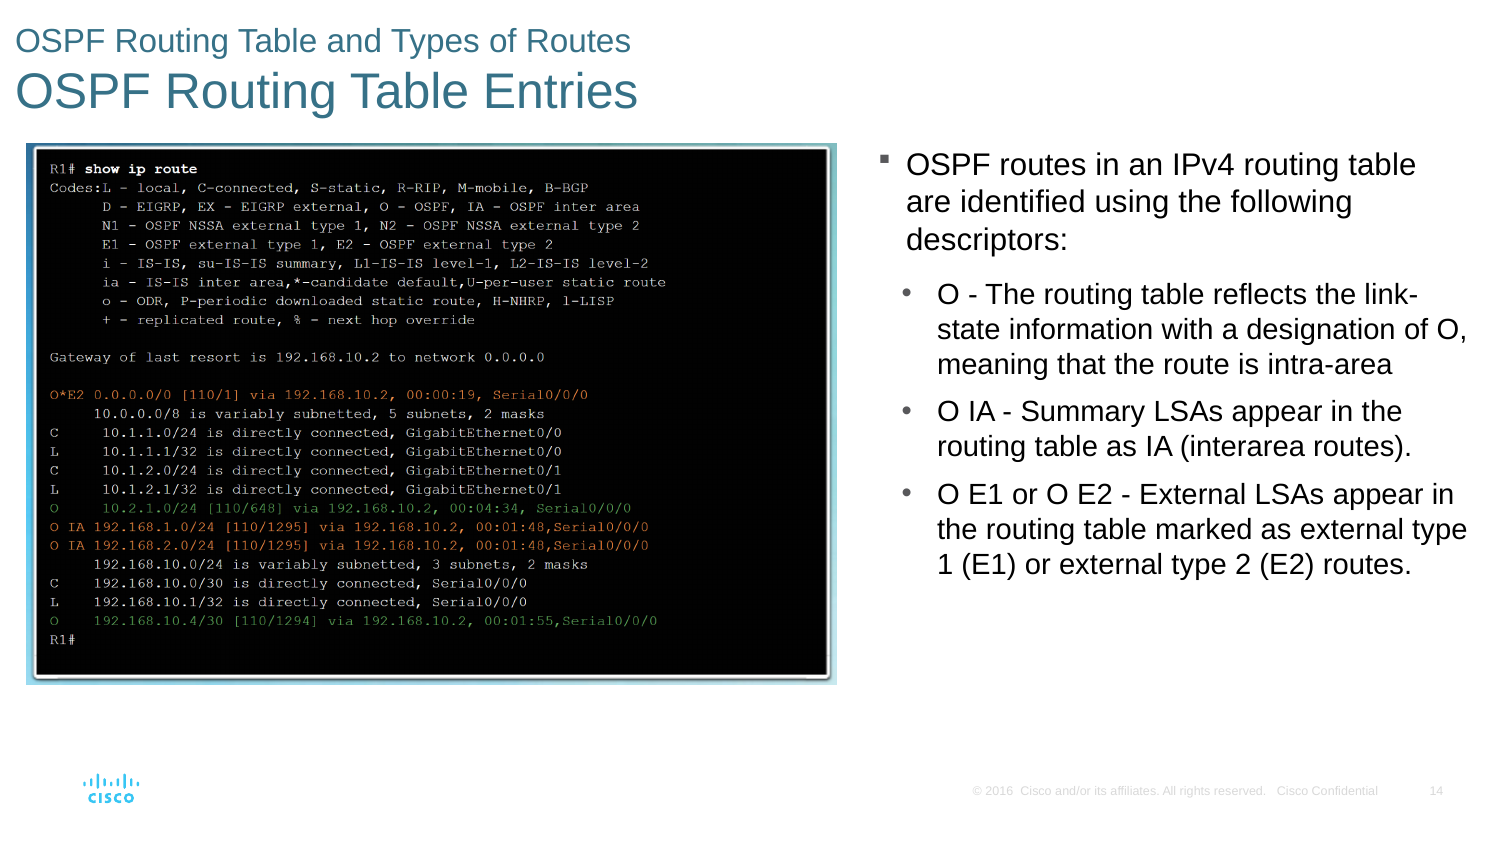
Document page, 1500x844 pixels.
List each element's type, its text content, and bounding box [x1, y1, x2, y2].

title OSPF Routing Table and Types of Routes OSPF Routing Table Entries [0, 6, 1500, 131]
picture [25, 143, 837, 685]
list OSPF routes in an IPv4 routing table are identified using the following descriptors: O - The routing table reflects the link-state information with a designation of O, meaning that the route is intra-area O IA - Summary LSAs appear in the routing table as IA (interarea routes). O E1 or O E2 - External LSAs appear in the routing table marked as external type 1 (E1) or external type 2 (E2) routes. [863, 136, 1500, 728]
